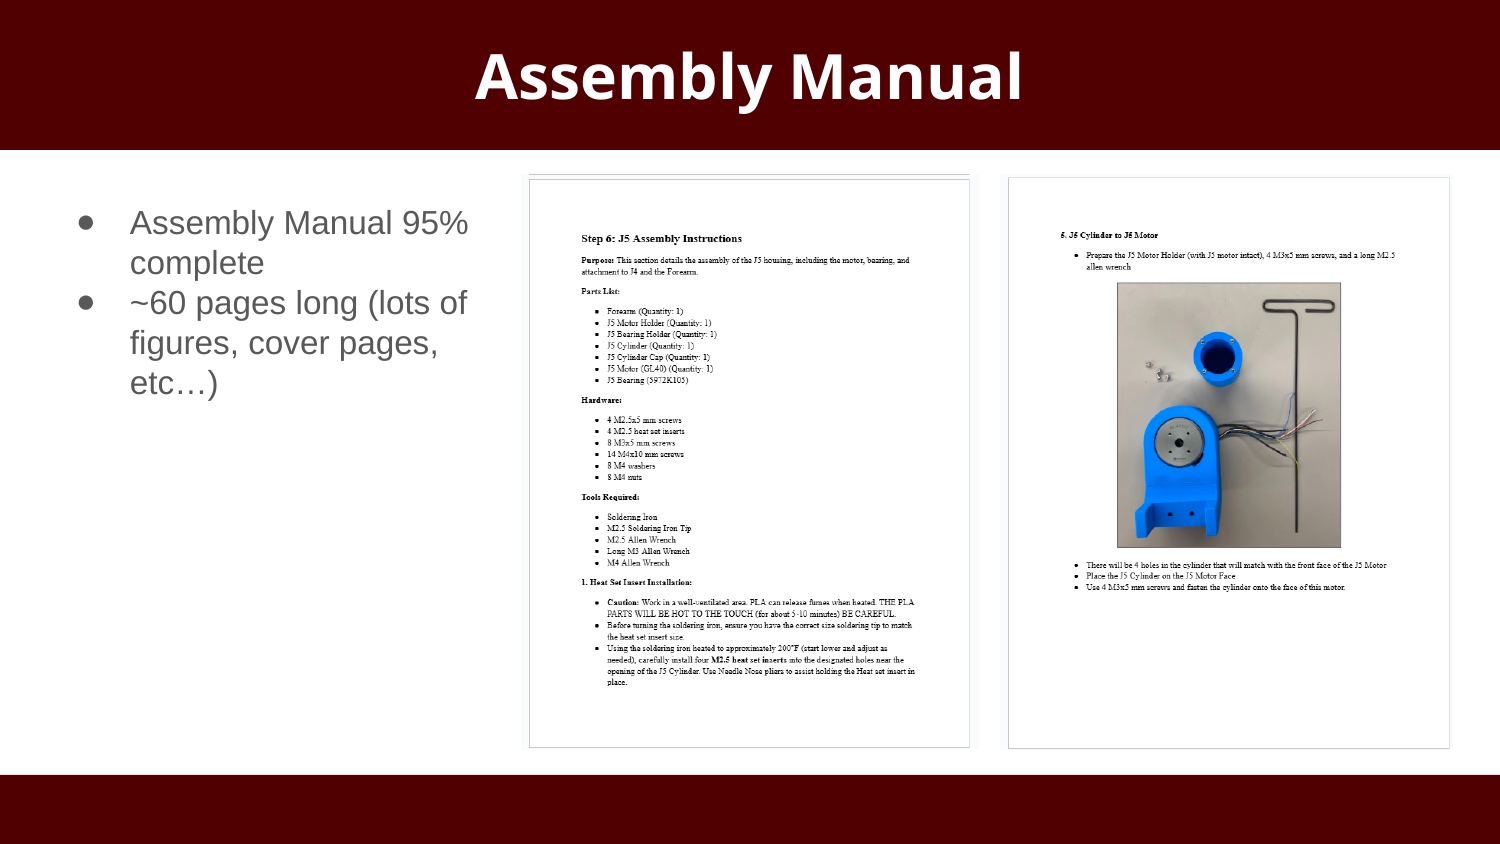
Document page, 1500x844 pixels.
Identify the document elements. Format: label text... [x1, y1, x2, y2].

text_box Assembly Manual 95% complete ~60 pages long (lots of figures, cover pages, etc…) [40, 186, 488, 739]
picture [1000, 174, 1454, 751]
picture [521, 174, 979, 751]
title [0, 774, 1500, 844]
title Assembly Manual [0, 0, 1500, 150]
